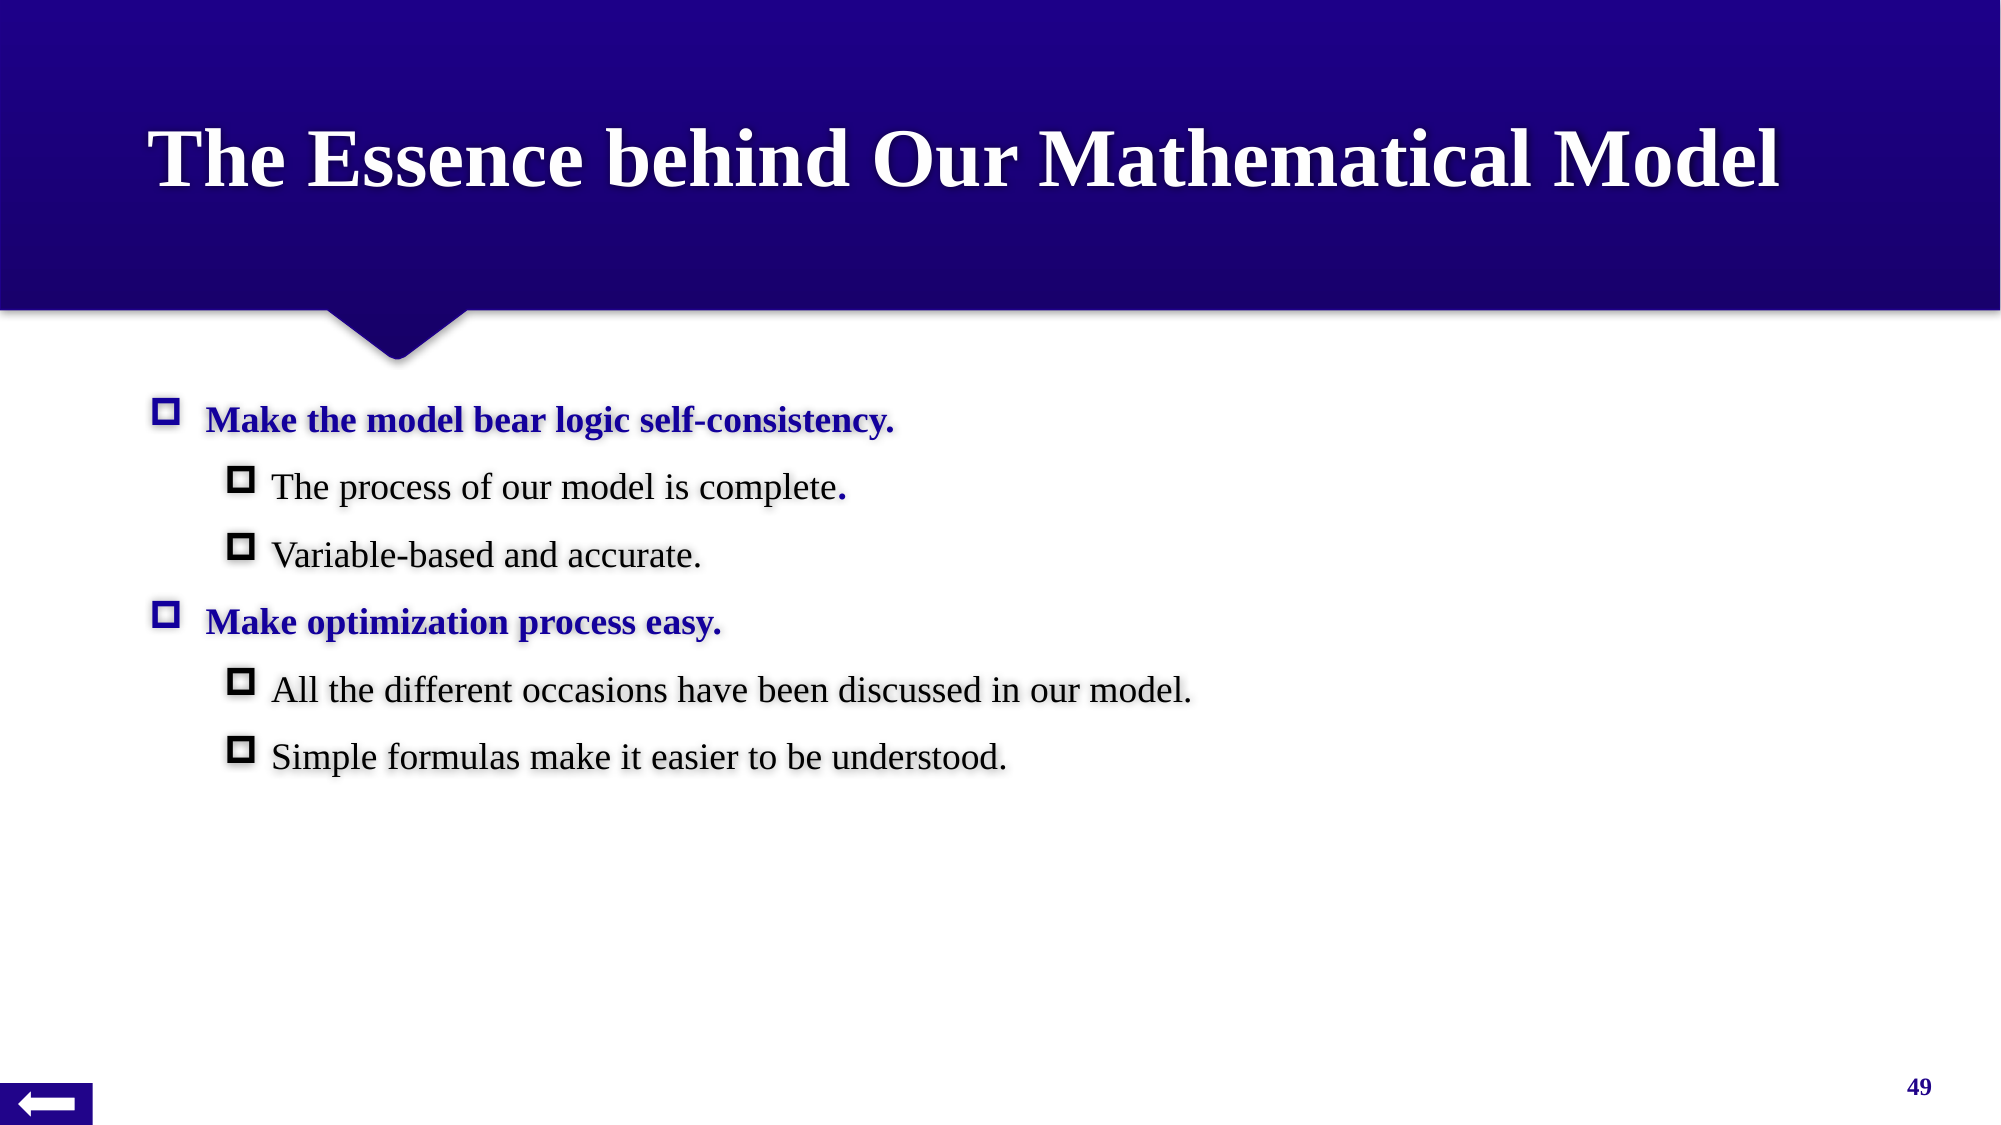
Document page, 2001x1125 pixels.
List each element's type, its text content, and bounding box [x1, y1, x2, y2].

text_box 49 [1892, 1062, 2000, 1108]
title The Essence behind Our Mathematical Model [132, 73, 1868, 233]
list Make the model bear logic self-consistency. The process of our model is complete. Variable-based and accurate. Make optimization process easy. All the different occasions have been discussed in our model. Simple formulas make it easier to be understood. [134, 364, 1866, 962]
text_box [0, 1081, 95, 1125]
